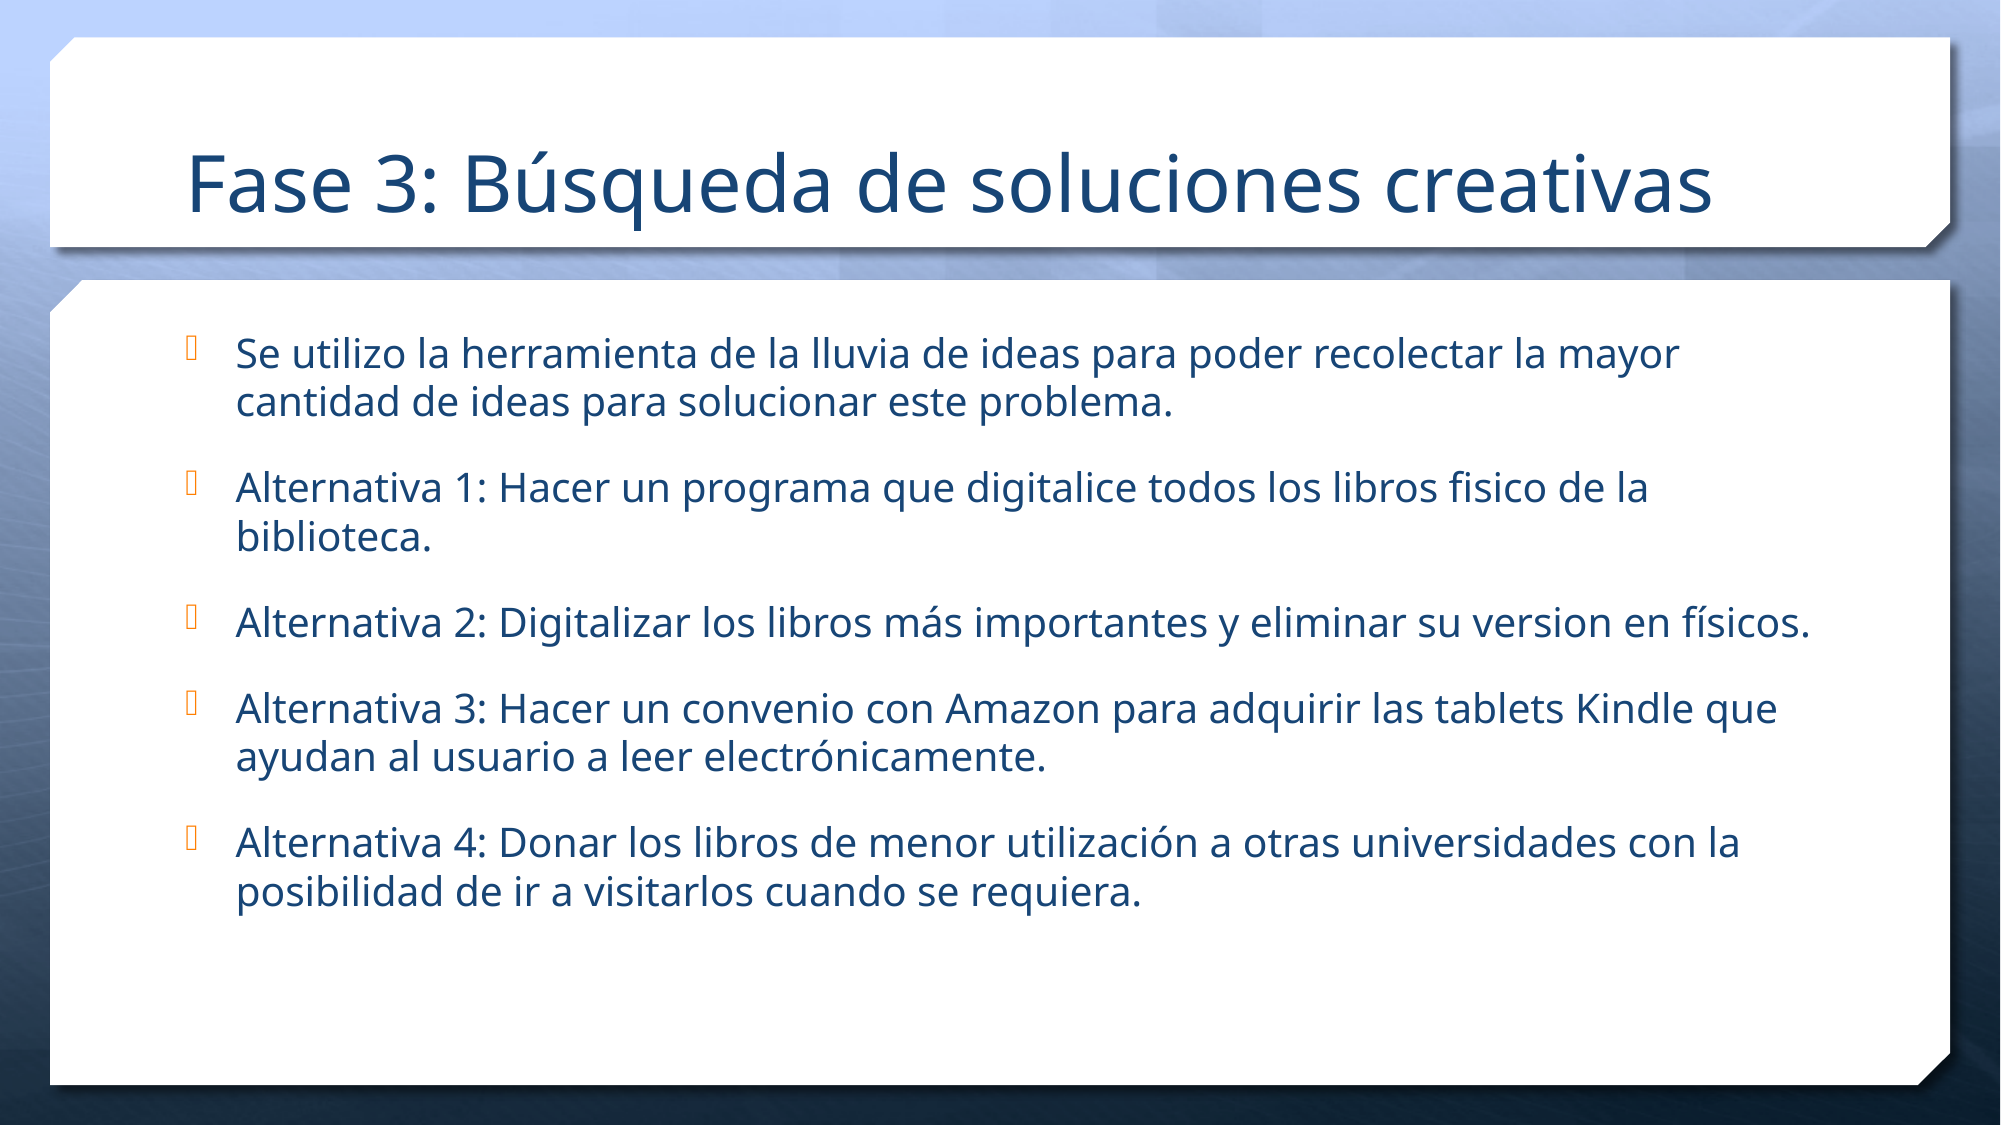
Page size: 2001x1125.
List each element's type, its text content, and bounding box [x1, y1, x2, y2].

list Se utilizo la herramienta de la lluvia de ideas para poder recolectar la mayor cantidad de ideas para solucionar este problema. Alternativa 1: Hacer un programa que digitalice todos los libros fisico de la biblioteca. Alternativa 2: Digitalizar los libros más importantes y eliminar su version en físicos. Alternativa 3: Hacer un convenio con Amazon para adquirir las tablets Kindle que ayudan al usuario a leer electrónicamente. Alternativa 4: Donar los libros de menor utilización a otras universidades con la posibilidad de ir a visitarlos cuando se requiera. [170, 319, 1830, 978]
title Fase 3: Búsqueda de soluciones creativas [170, 48, 1830, 236]
